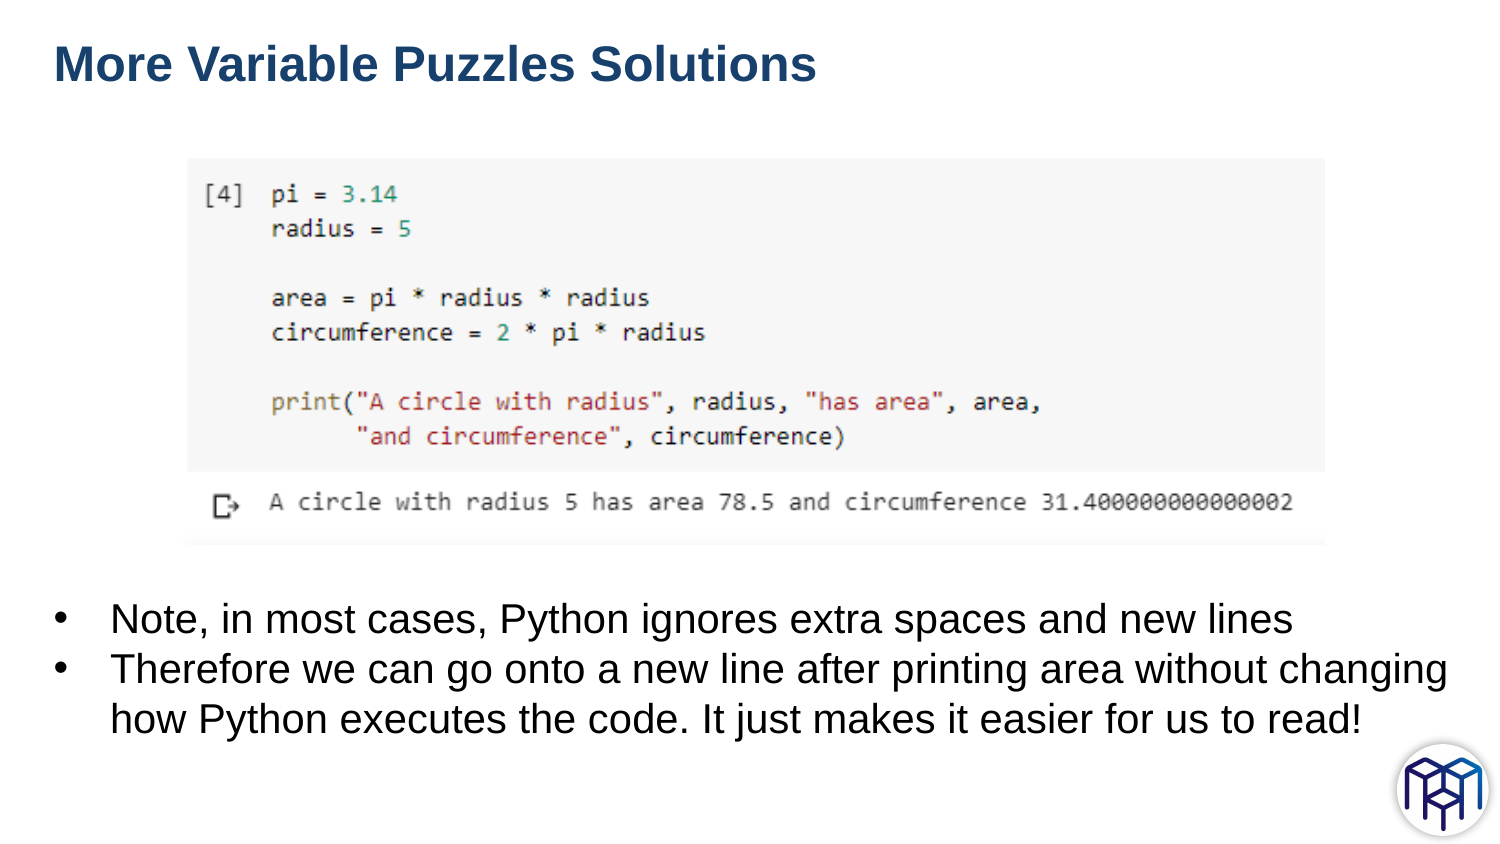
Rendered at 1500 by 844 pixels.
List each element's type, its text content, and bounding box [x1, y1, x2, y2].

picture [1396, 743, 1489, 837]
title More Variable Puzzles Solutions [38, 23, 1398, 107]
text_box Note, in most cases, Python ignores extra spaces and new lines Therefore we can go onto a new line after printing area without changing how Python executes the code. It just makes it easier for us to read! [38, 584, 1466, 836]
picture [175, 145, 1325, 546]
